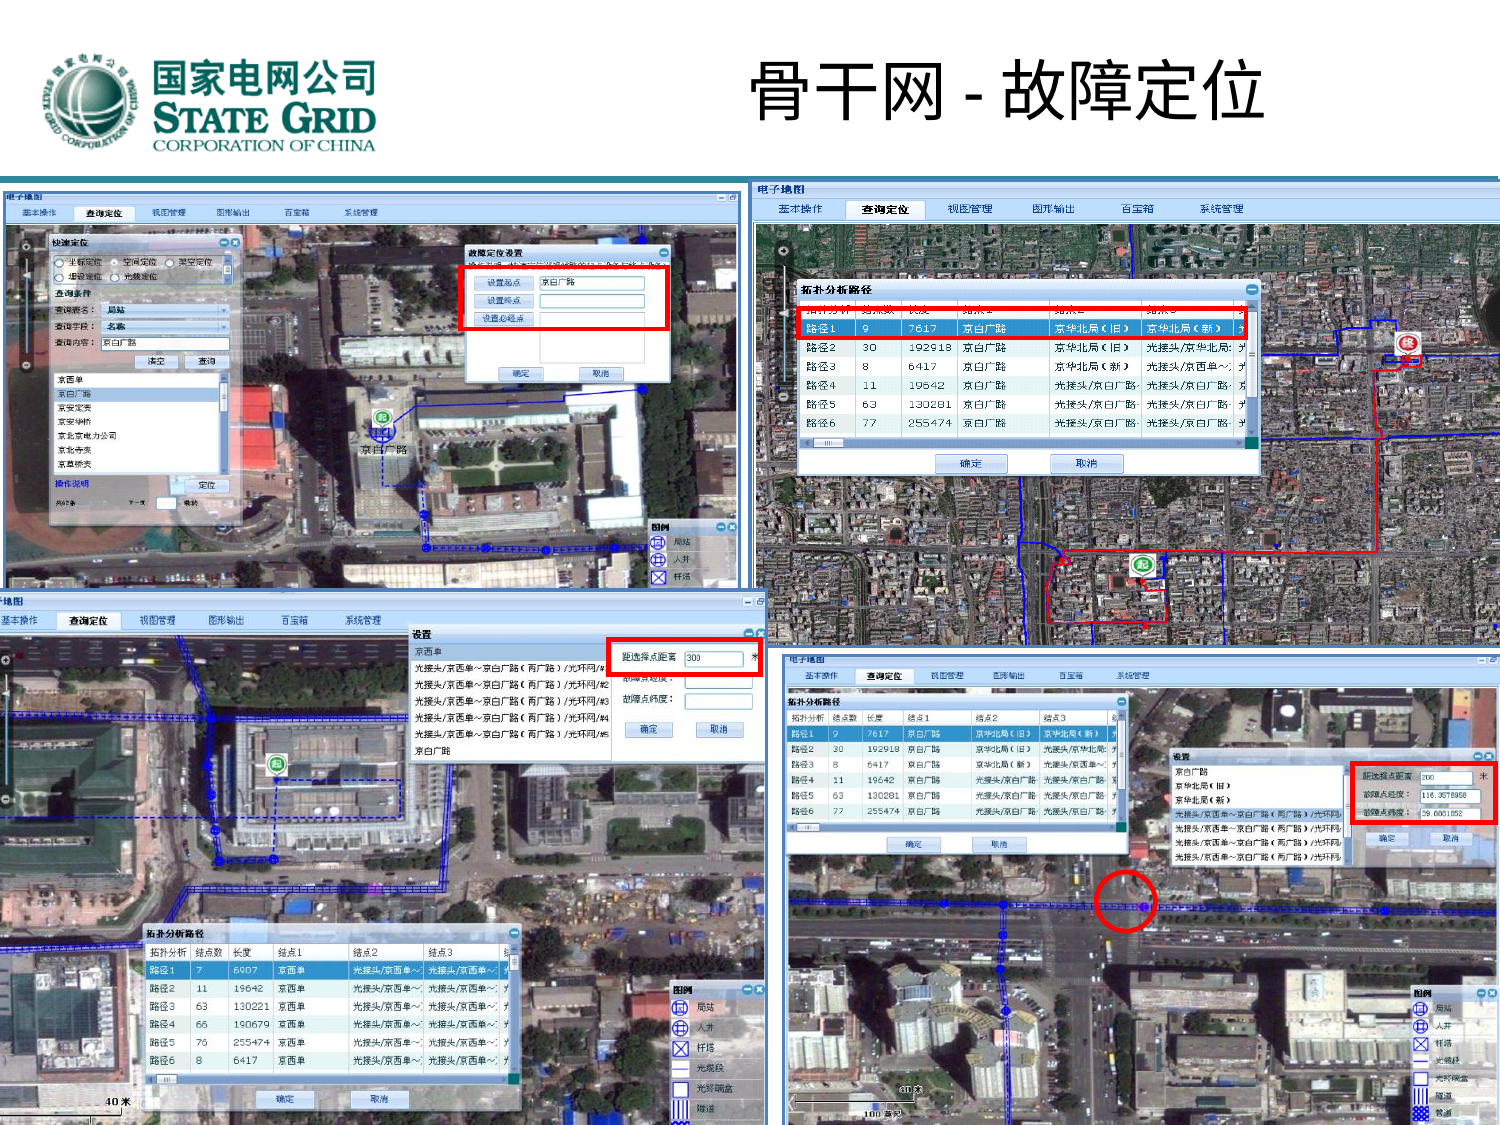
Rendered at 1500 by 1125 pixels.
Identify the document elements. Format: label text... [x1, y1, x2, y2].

picture [42, 53, 139, 150]
picture [784, 656, 1500, 1125]
slide_number 32 [771, 1053, 779, 1099]
picture [144, 149, 410, 158]
text_box 骨干网-故障定位 [120, 28, 1500, 149]
picture [0, 181, 1500, 1125]
